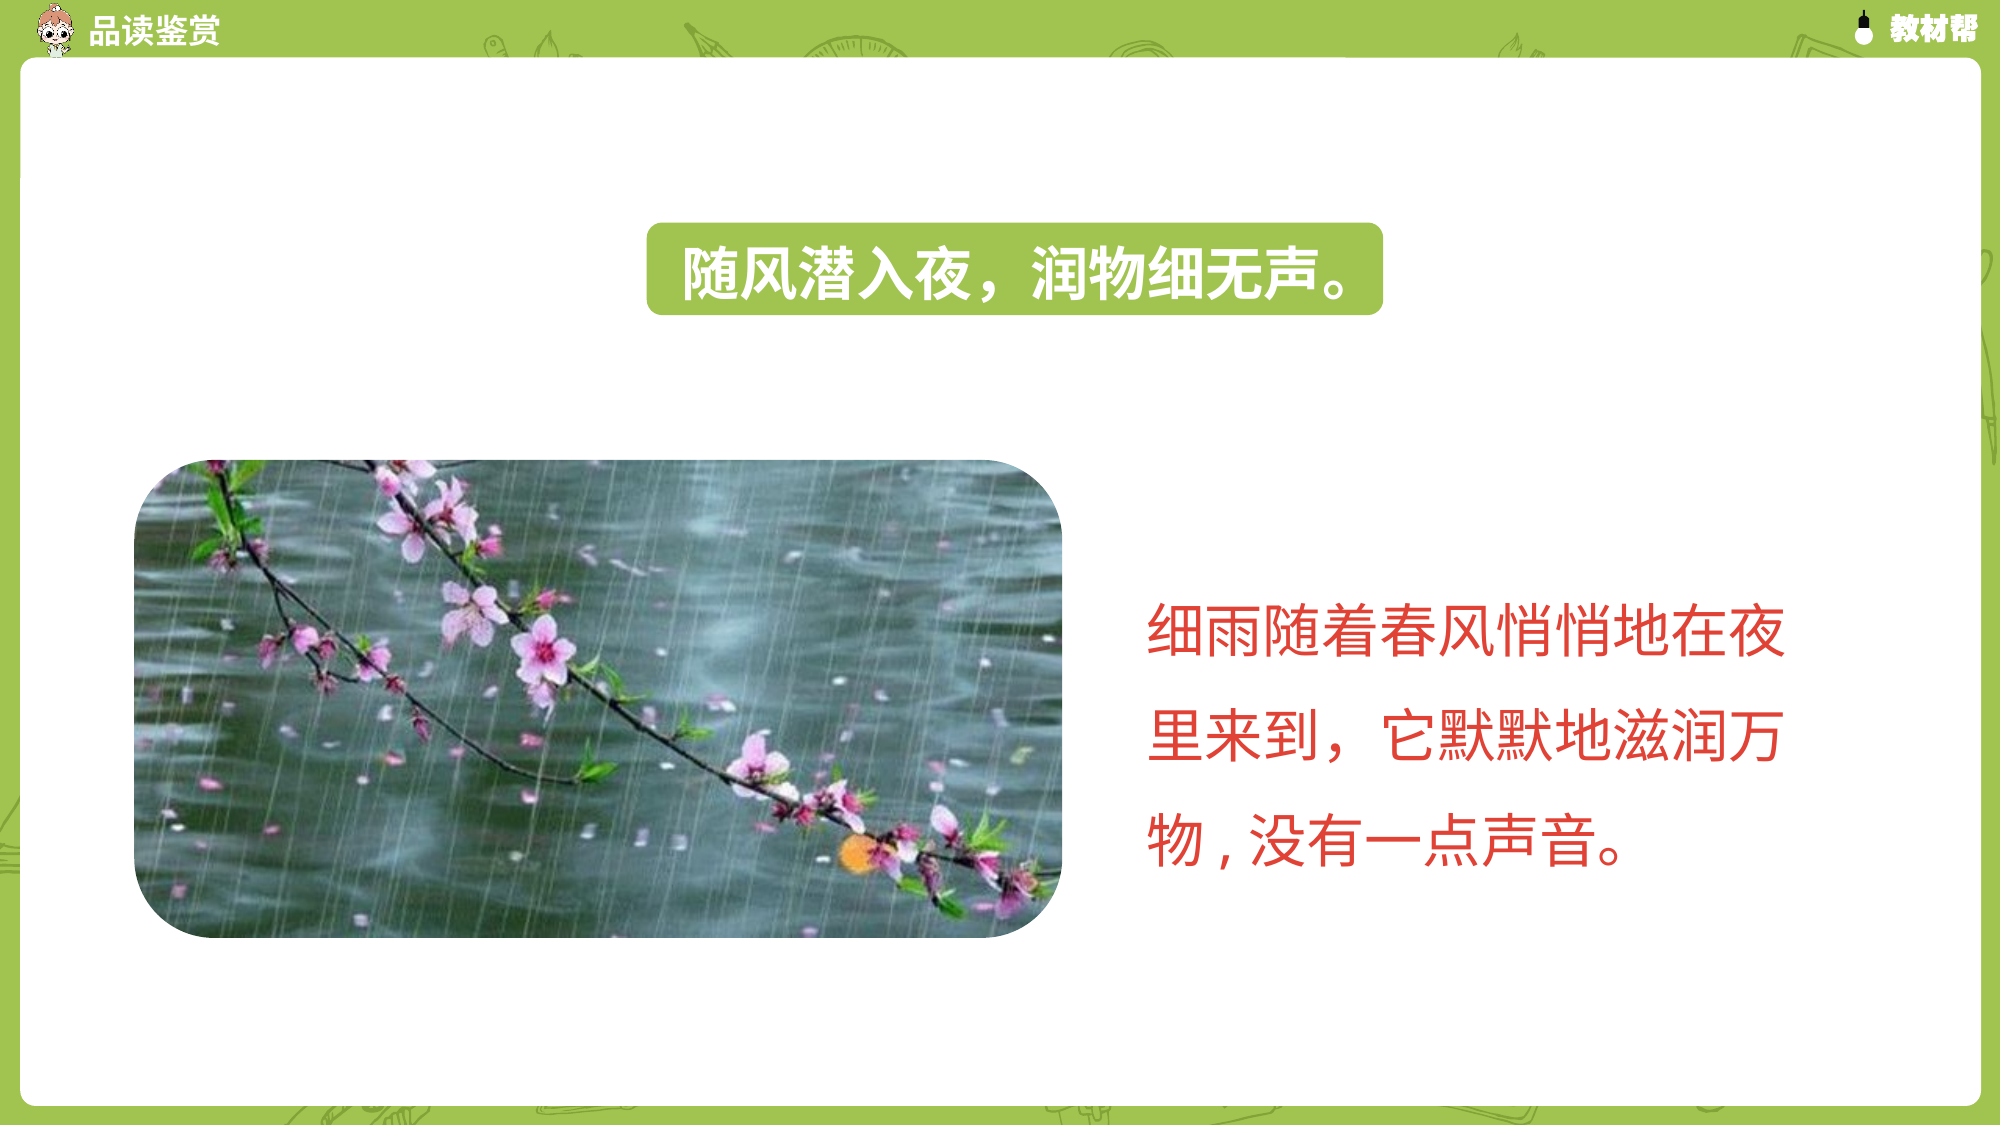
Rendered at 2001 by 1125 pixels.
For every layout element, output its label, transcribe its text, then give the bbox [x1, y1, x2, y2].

text_box [646, 221, 1381, 316]
picture [36, 1, 75, 58]
picture [134, 459, 1063, 938]
text_box 随风潜入夜，润物细无声。 [666, 229, 1401, 315]
text_box 细雨随着春风悄悄地在夜里来到，它默默地滋润万物,没有一点声音。 [1131, 551, 1839, 882]
